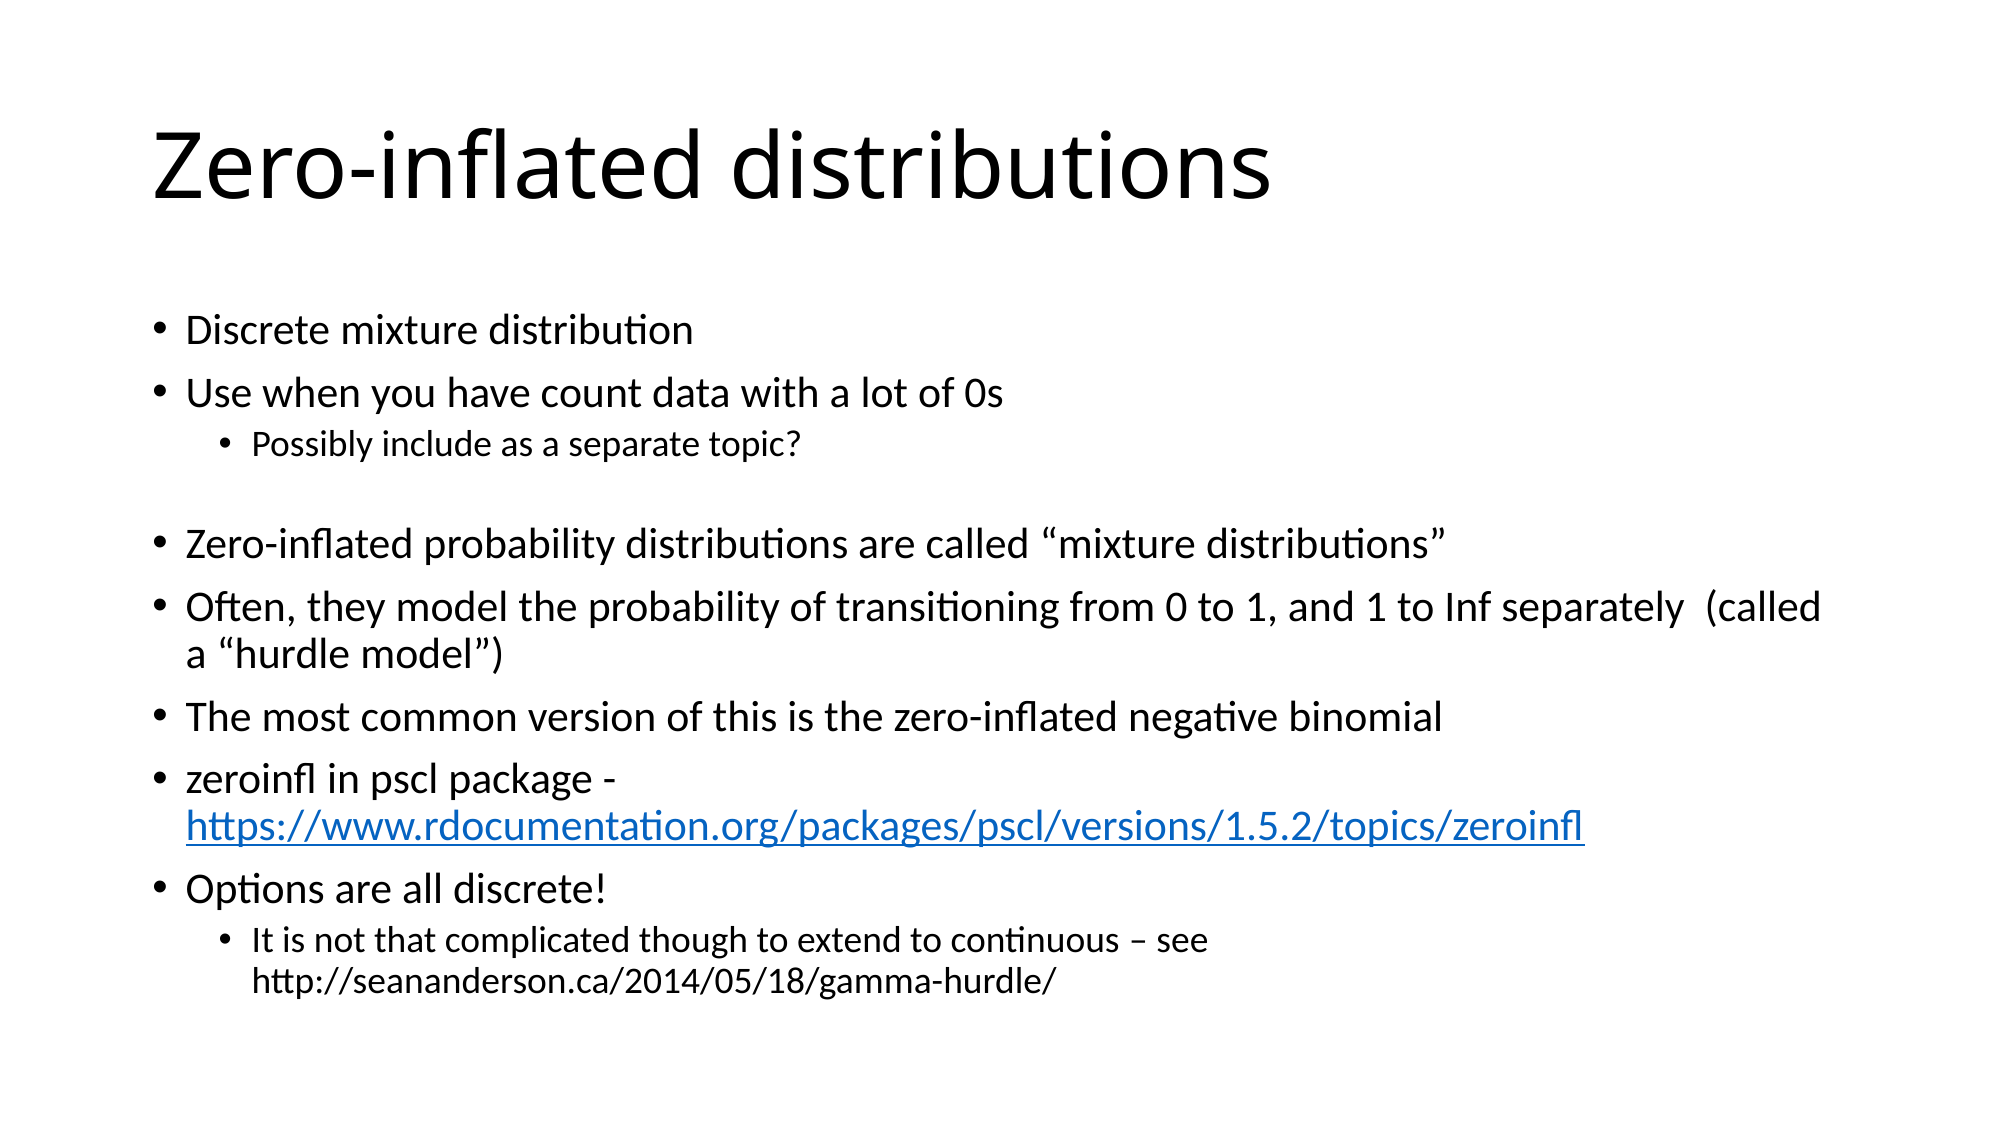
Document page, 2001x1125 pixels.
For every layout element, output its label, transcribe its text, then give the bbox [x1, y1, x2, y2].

title Zero-inflated distributions [137, 59, 1863, 278]
list Discrete mixture distribution Use when you have count data with a lot of 0s Possibly include as a separate topic? Zero-inflated probability distributions are called “mixture distributions” Often, they model the probability of transitioning from 0 to 1, and 1 to Inf separately (called a “hurdle model”) The most common version of this is the zero-inflated negative binomial zeroinfl in pscl package - https://www.rdocumentation.org/packages/pscl/versions/1.5.2/topics/zeroinfl Options are all discrete! It is not that complicated though to extend to continuous – see http://seananderson.ca/2014/05/18/gamma-hurdle/ [137, 299, 1863, 1014]
